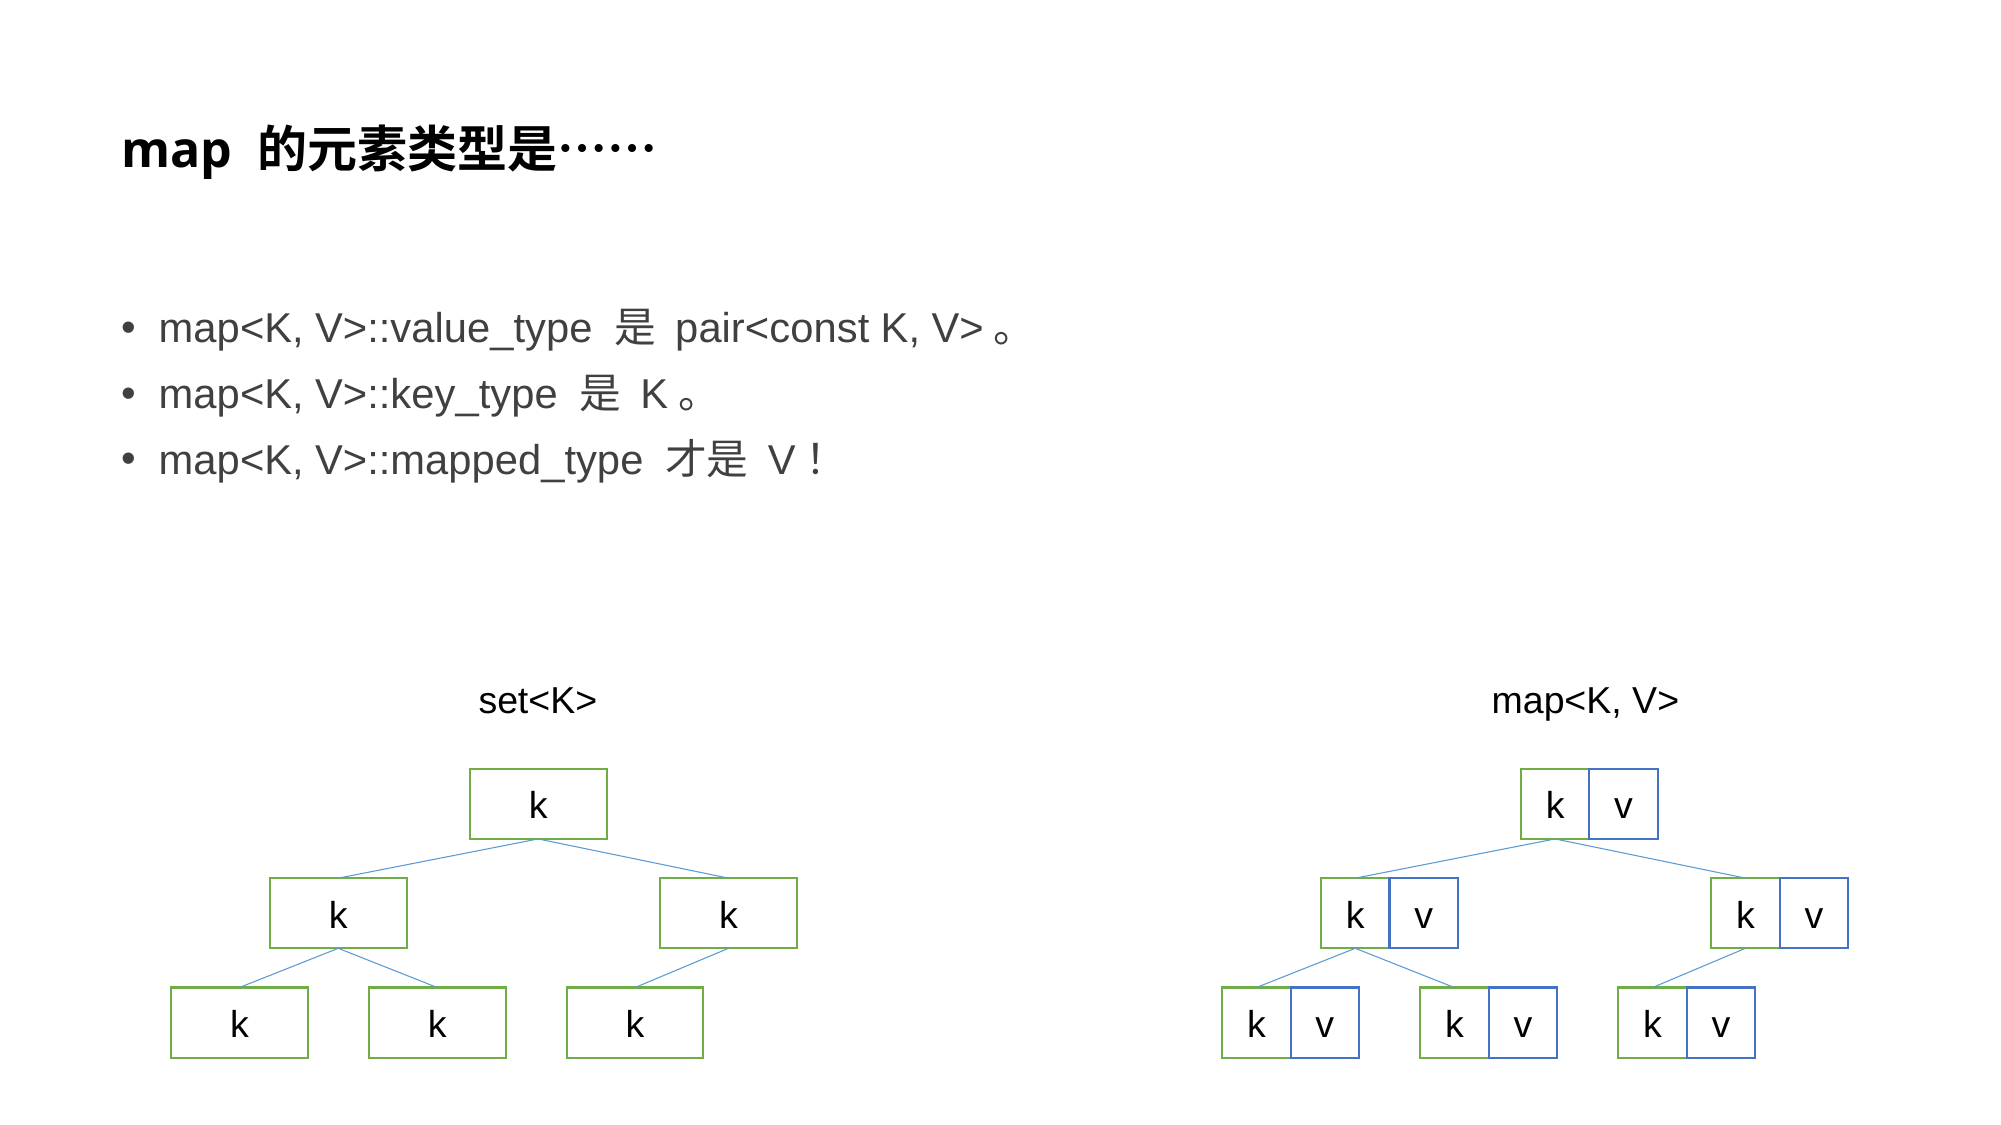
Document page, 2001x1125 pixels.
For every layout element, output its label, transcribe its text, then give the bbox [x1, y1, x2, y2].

text_box k [1710, 877, 1779, 949]
text_box k [1520, 768, 1588, 838]
text_box k [1221, 986, 1290, 1059]
text_box k [1320, 877, 1388, 948]
text_box k [1617, 986, 1686, 1059]
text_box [634, 948, 729, 988]
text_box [239, 948, 338, 988]
text_box k [469, 768, 608, 838]
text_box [1652, 948, 1746, 988]
text_box k [659, 877, 798, 949]
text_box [338, 948, 438, 988]
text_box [1355, 948, 1455, 988]
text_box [1256, 948, 1355, 988]
text_box k [170, 986, 309, 1059]
list map<K, V>::value_type 是 pair<const K, V>。 map<K, V>::key_type 是 K。 map<K, V>::mapped_type 才是 V！ [106, 299, 1832, 1014]
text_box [1355, 838, 1555, 879]
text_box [1555, 838, 1746, 879]
text_box k [1419, 986, 1488, 1059]
text_box k [368, 986, 507, 1059]
text_box v [1686, 986, 1756, 1059]
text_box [338, 838, 538, 879]
text_box k [269, 877, 408, 948]
text_box v [1779, 877, 1849, 949]
title map 的元素类型是…… [106, 42, 1832, 260]
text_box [538, 838, 729, 879]
text_box v [1388, 879, 1459, 949]
text_box set<K> [463, 669, 613, 729]
text_box map<K, V> [1476, 669, 1695, 729]
text_box k [566, 986, 704, 1059]
text_box v [1488, 986, 1558, 1059]
text_box v [1588, 768, 1659, 838]
text_box v [1290, 988, 1360, 1059]
